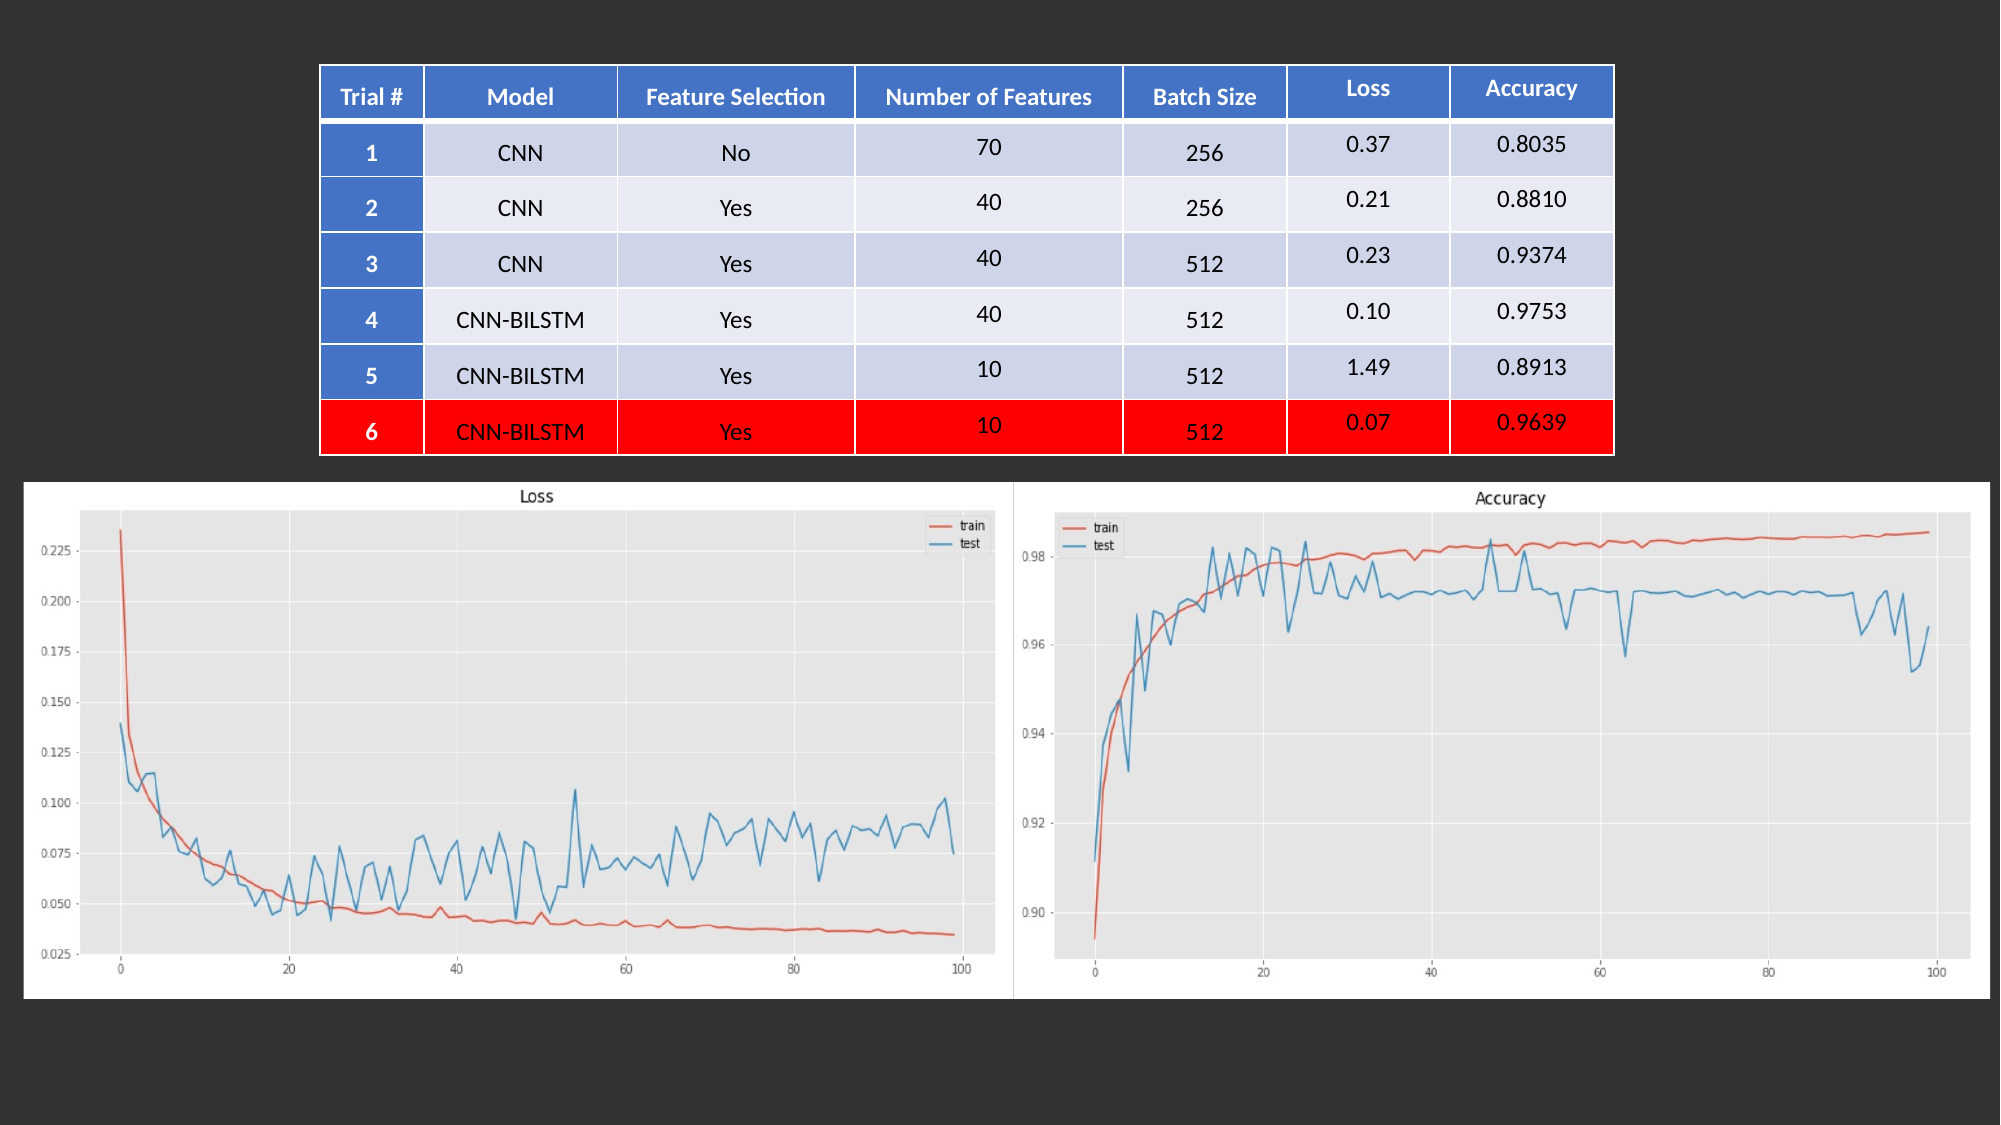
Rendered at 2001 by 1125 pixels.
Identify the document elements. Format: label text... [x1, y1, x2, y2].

table_cell 0.8913 [1451, 345, 1613, 399]
table_cell 3 [321, 233, 423, 287]
table_cell 0.23 [1288, 233, 1449, 287]
table_cell 10 [856, 345, 1122, 399]
table_cell Yes [618, 177, 854, 231]
table_cell 6 [321, 400, 423, 454]
table_cell 0.37 [1288, 124, 1449, 176]
table_cell 40 [856, 233, 1122, 287]
table_cell 0.9374 [1451, 233, 1613, 287]
table_cell No [618, 124, 854, 176]
table_cell CNN [425, 124, 617, 176]
table_cell 512 [1124, 289, 1286, 343]
table_cell CNN [425, 177, 617, 231]
table_header Accuracy [1451, 66, 1613, 118]
table_cell 4 [321, 289, 423, 343]
table_cell Yes [618, 233, 854, 287]
table_header Feature Selection [618, 66, 854, 118]
table_cell 1 [321, 124, 423, 176]
table_cell 5 [321, 345, 423, 399]
table_cell 0.8035 [1451, 124, 1613, 176]
table_cell 256 [1124, 177, 1286, 231]
table_cell 10 [856, 400, 1122, 454]
table_cell CNN-BILSTM [425, 345, 617, 399]
table_cell Yes [618, 345, 854, 399]
table_cell 256 [1124, 124, 1286, 176]
table_cell 512 [1124, 400, 1286, 454]
table_cell 512 [1124, 345, 1286, 399]
table_cell 70 [856, 124, 1122, 176]
table_cell 1.49 [1288, 345, 1449, 399]
table_cell 0.9753 [1451, 289, 1613, 343]
table_cell CNN-BILSTM [425, 400, 617, 454]
table_header Batch Size [1124, 66, 1286, 118]
table_cell Yes [618, 400, 854, 454]
table_cell 40 [856, 177, 1122, 231]
table_cell CNN [425, 233, 617, 287]
table_cell 0.8810 [1451, 177, 1613, 231]
table_header Number of Features [856, 66, 1122, 118]
table_cell 0.10 [1288, 289, 1449, 343]
table_cell 0.9639 [1451, 400, 1613, 454]
table_cell 0.21 [1288, 177, 1449, 231]
table_header Model [425, 66, 617, 118]
table_cell 512 [1124, 233, 1286, 287]
table_cell 2 [321, 177, 423, 231]
picture [23, 482, 1991, 1000]
table_cell CNN-BILSTM [425, 289, 617, 343]
table_cell Yes [618, 289, 854, 343]
table_header Trial # [321, 66, 423, 118]
table_header Loss [1288, 66, 1449, 118]
table_cell 40 [856, 289, 1122, 343]
table_cell 0.07 [1288, 400, 1449, 454]
